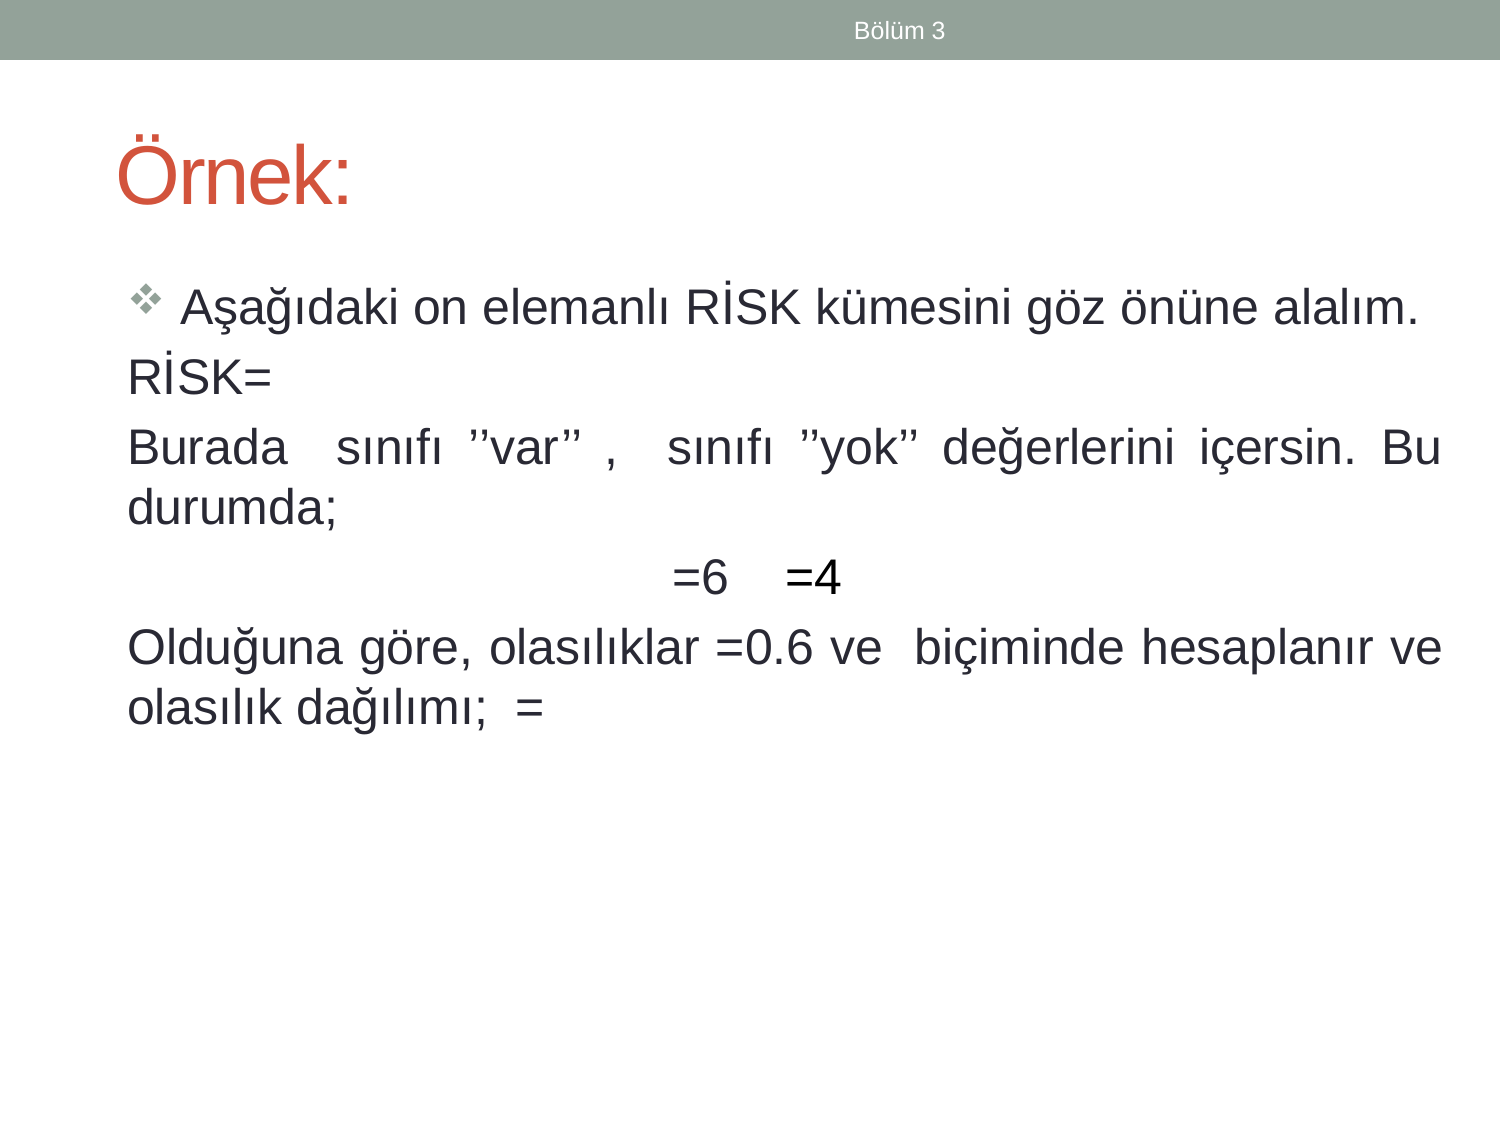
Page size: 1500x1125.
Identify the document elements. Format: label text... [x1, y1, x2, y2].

footer Bölüm 3 [562, 3, 1238, 57]
title Örnek: [100, 87, 1425, 256]
